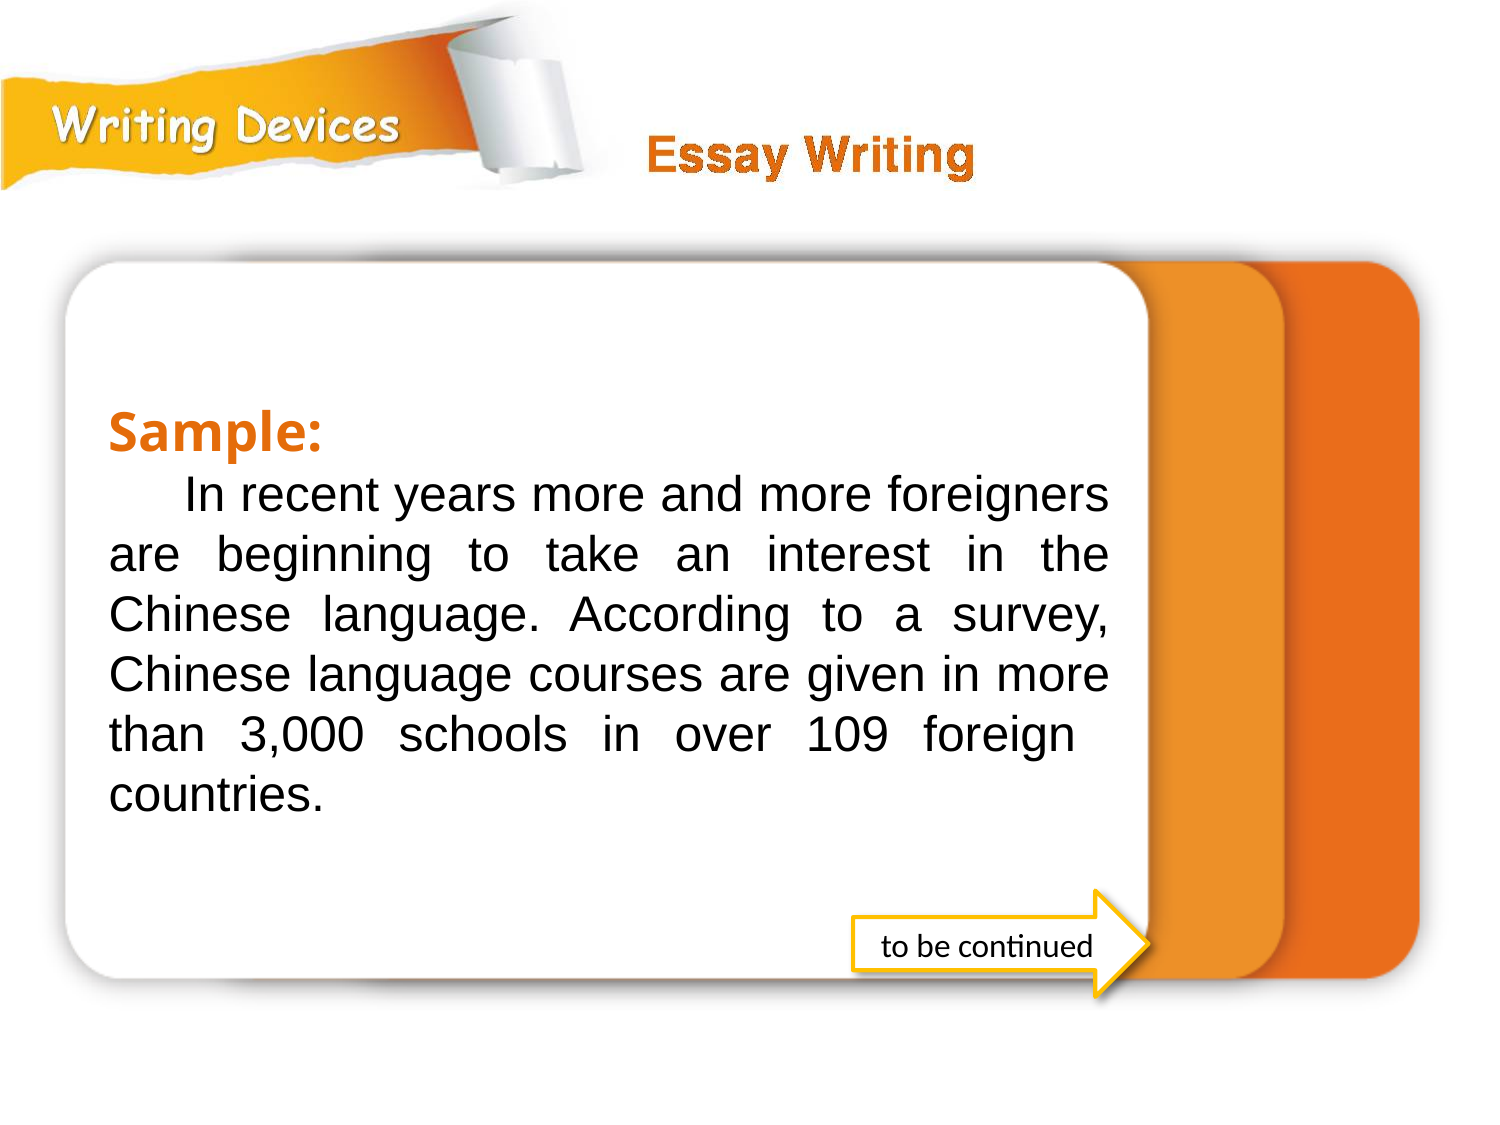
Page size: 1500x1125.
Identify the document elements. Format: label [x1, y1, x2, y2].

picture [0, 0, 1450, 1019]
